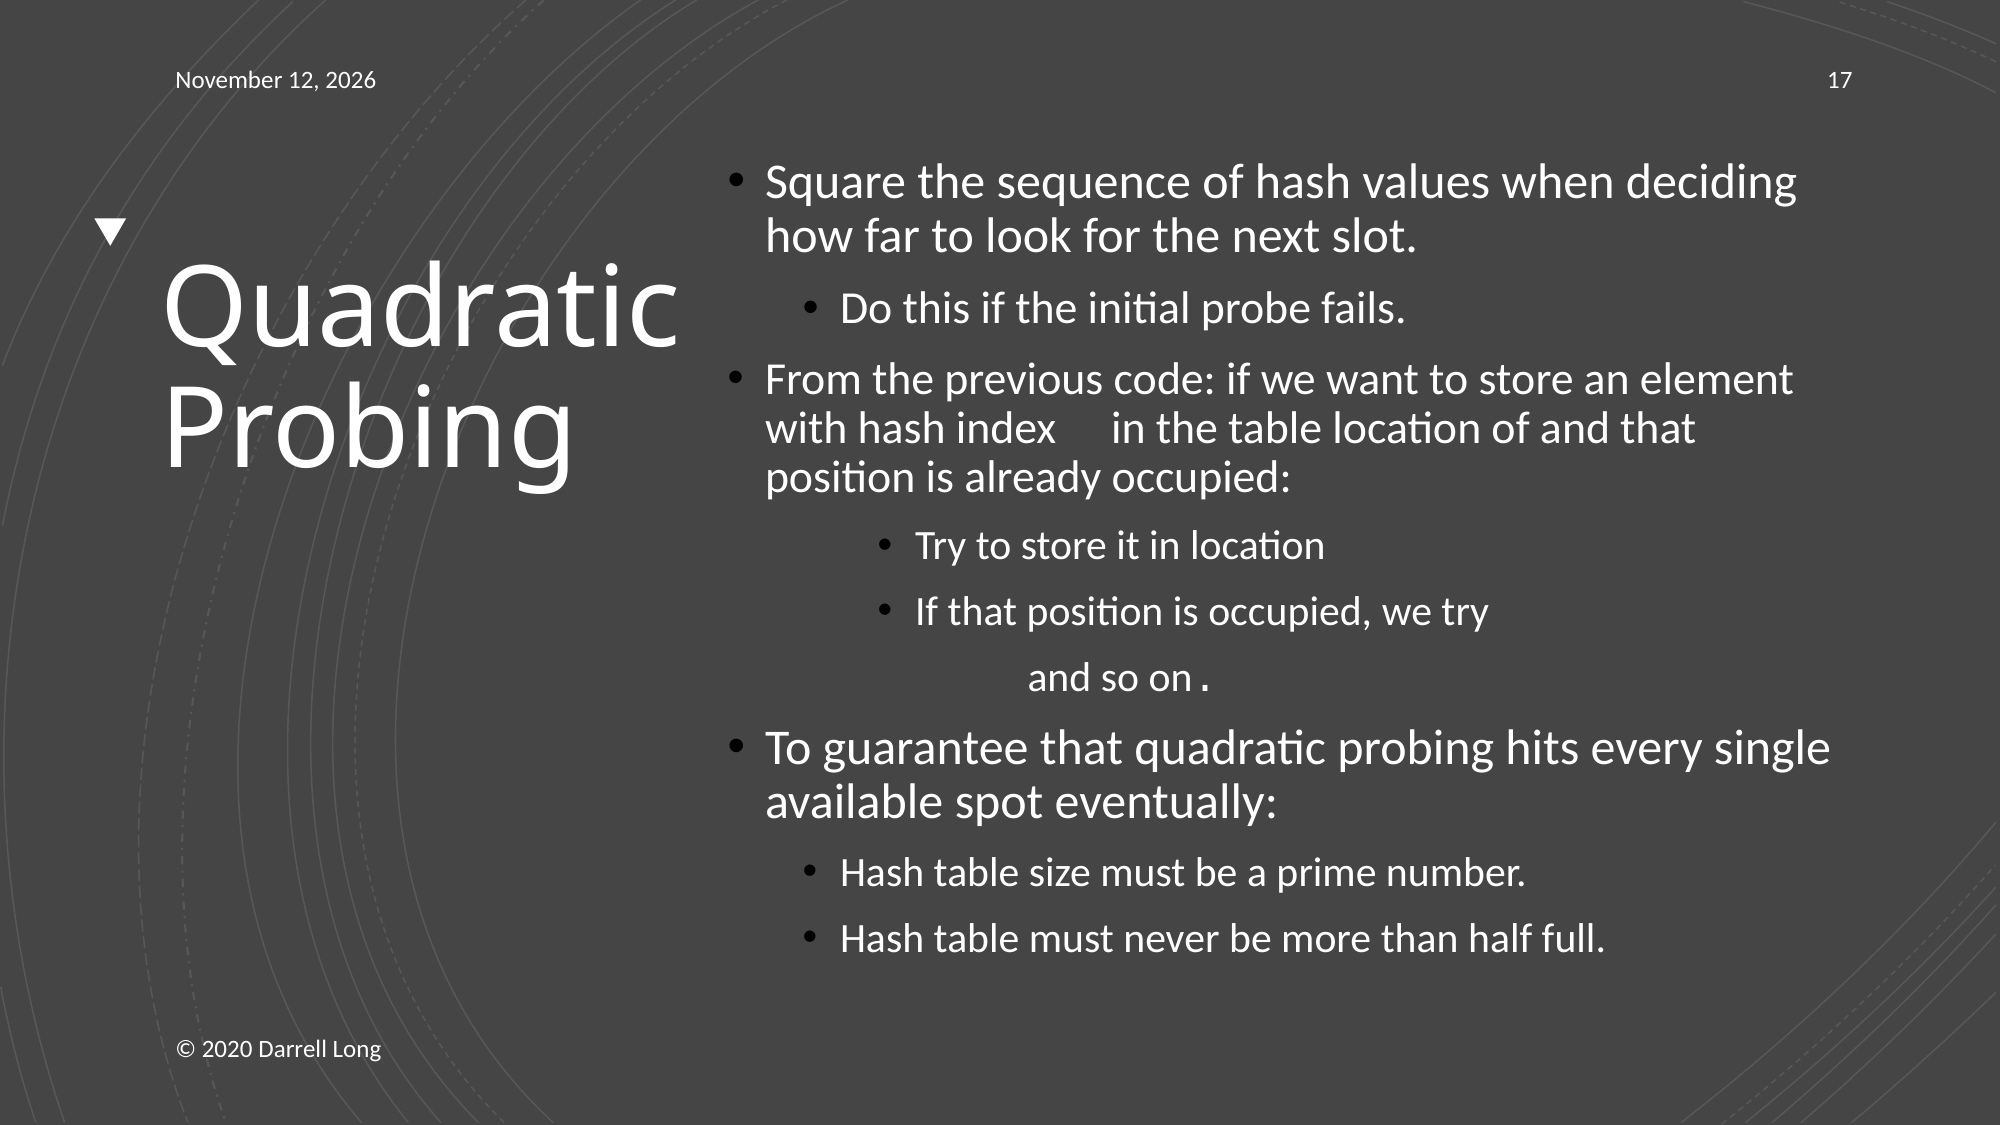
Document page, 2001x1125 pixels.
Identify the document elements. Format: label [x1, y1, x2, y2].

text_box [0, 0, 1996, 1125]
